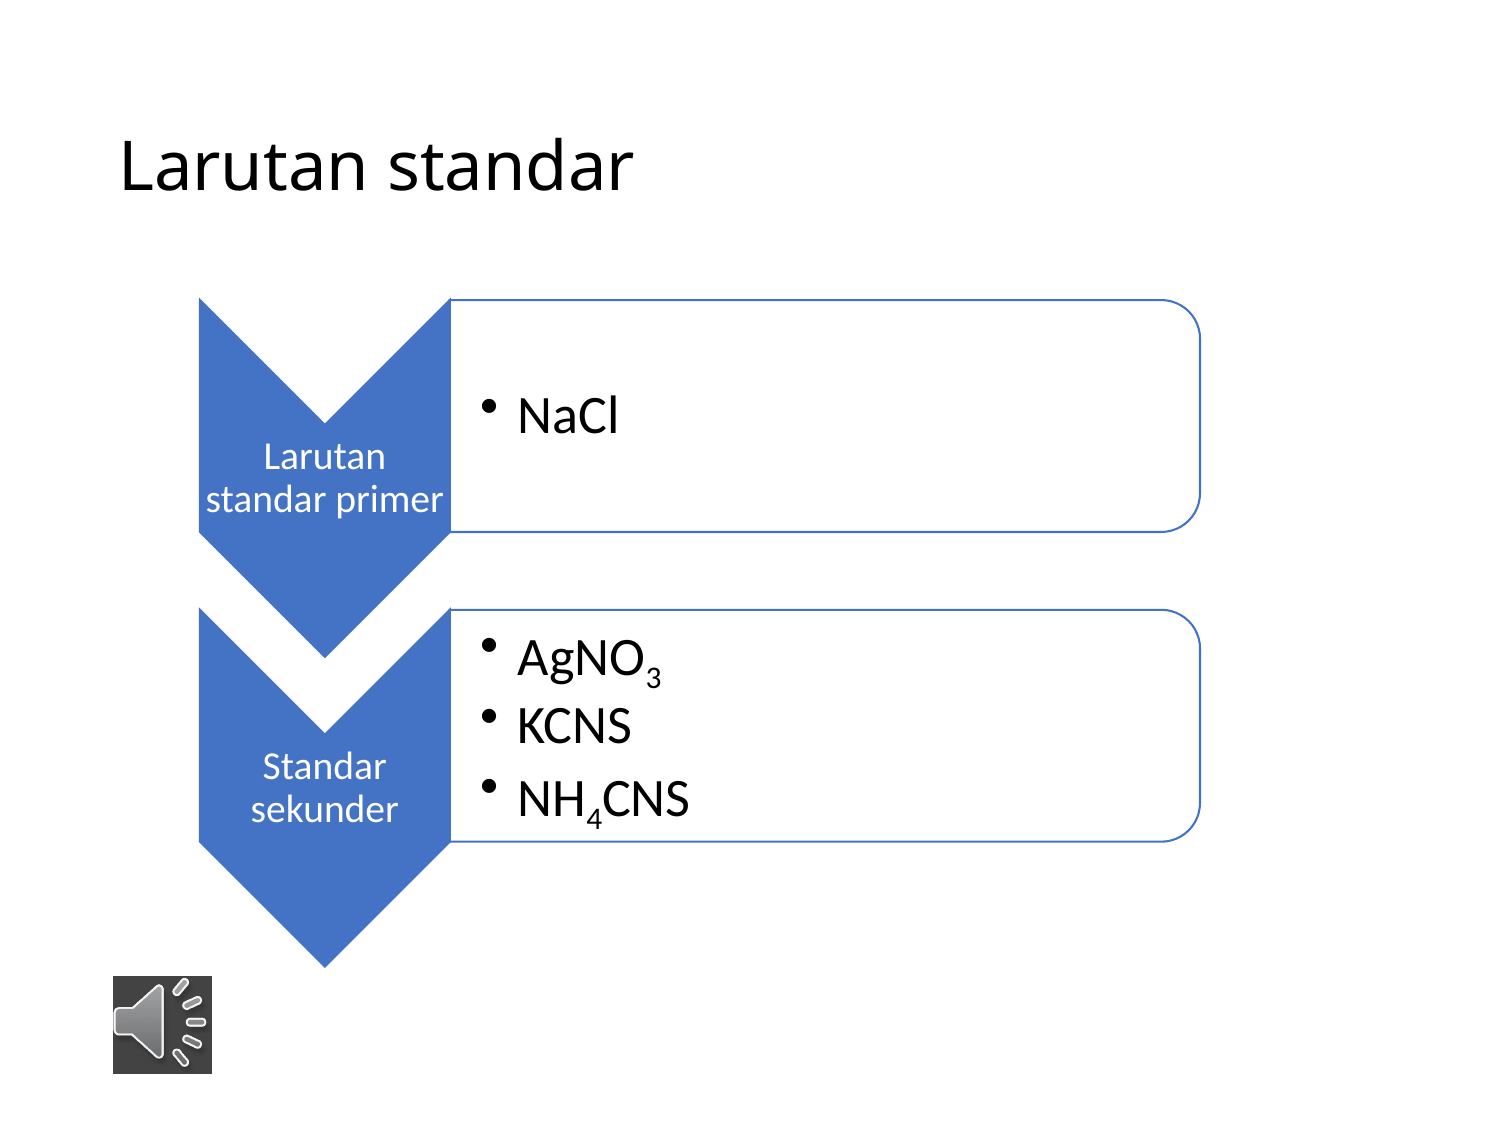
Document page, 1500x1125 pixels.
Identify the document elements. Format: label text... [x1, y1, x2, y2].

title Larutan standar [103, 59, 1397, 278]
picture [112, 974, 213, 1075]
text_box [199, 299, 1200, 967]
